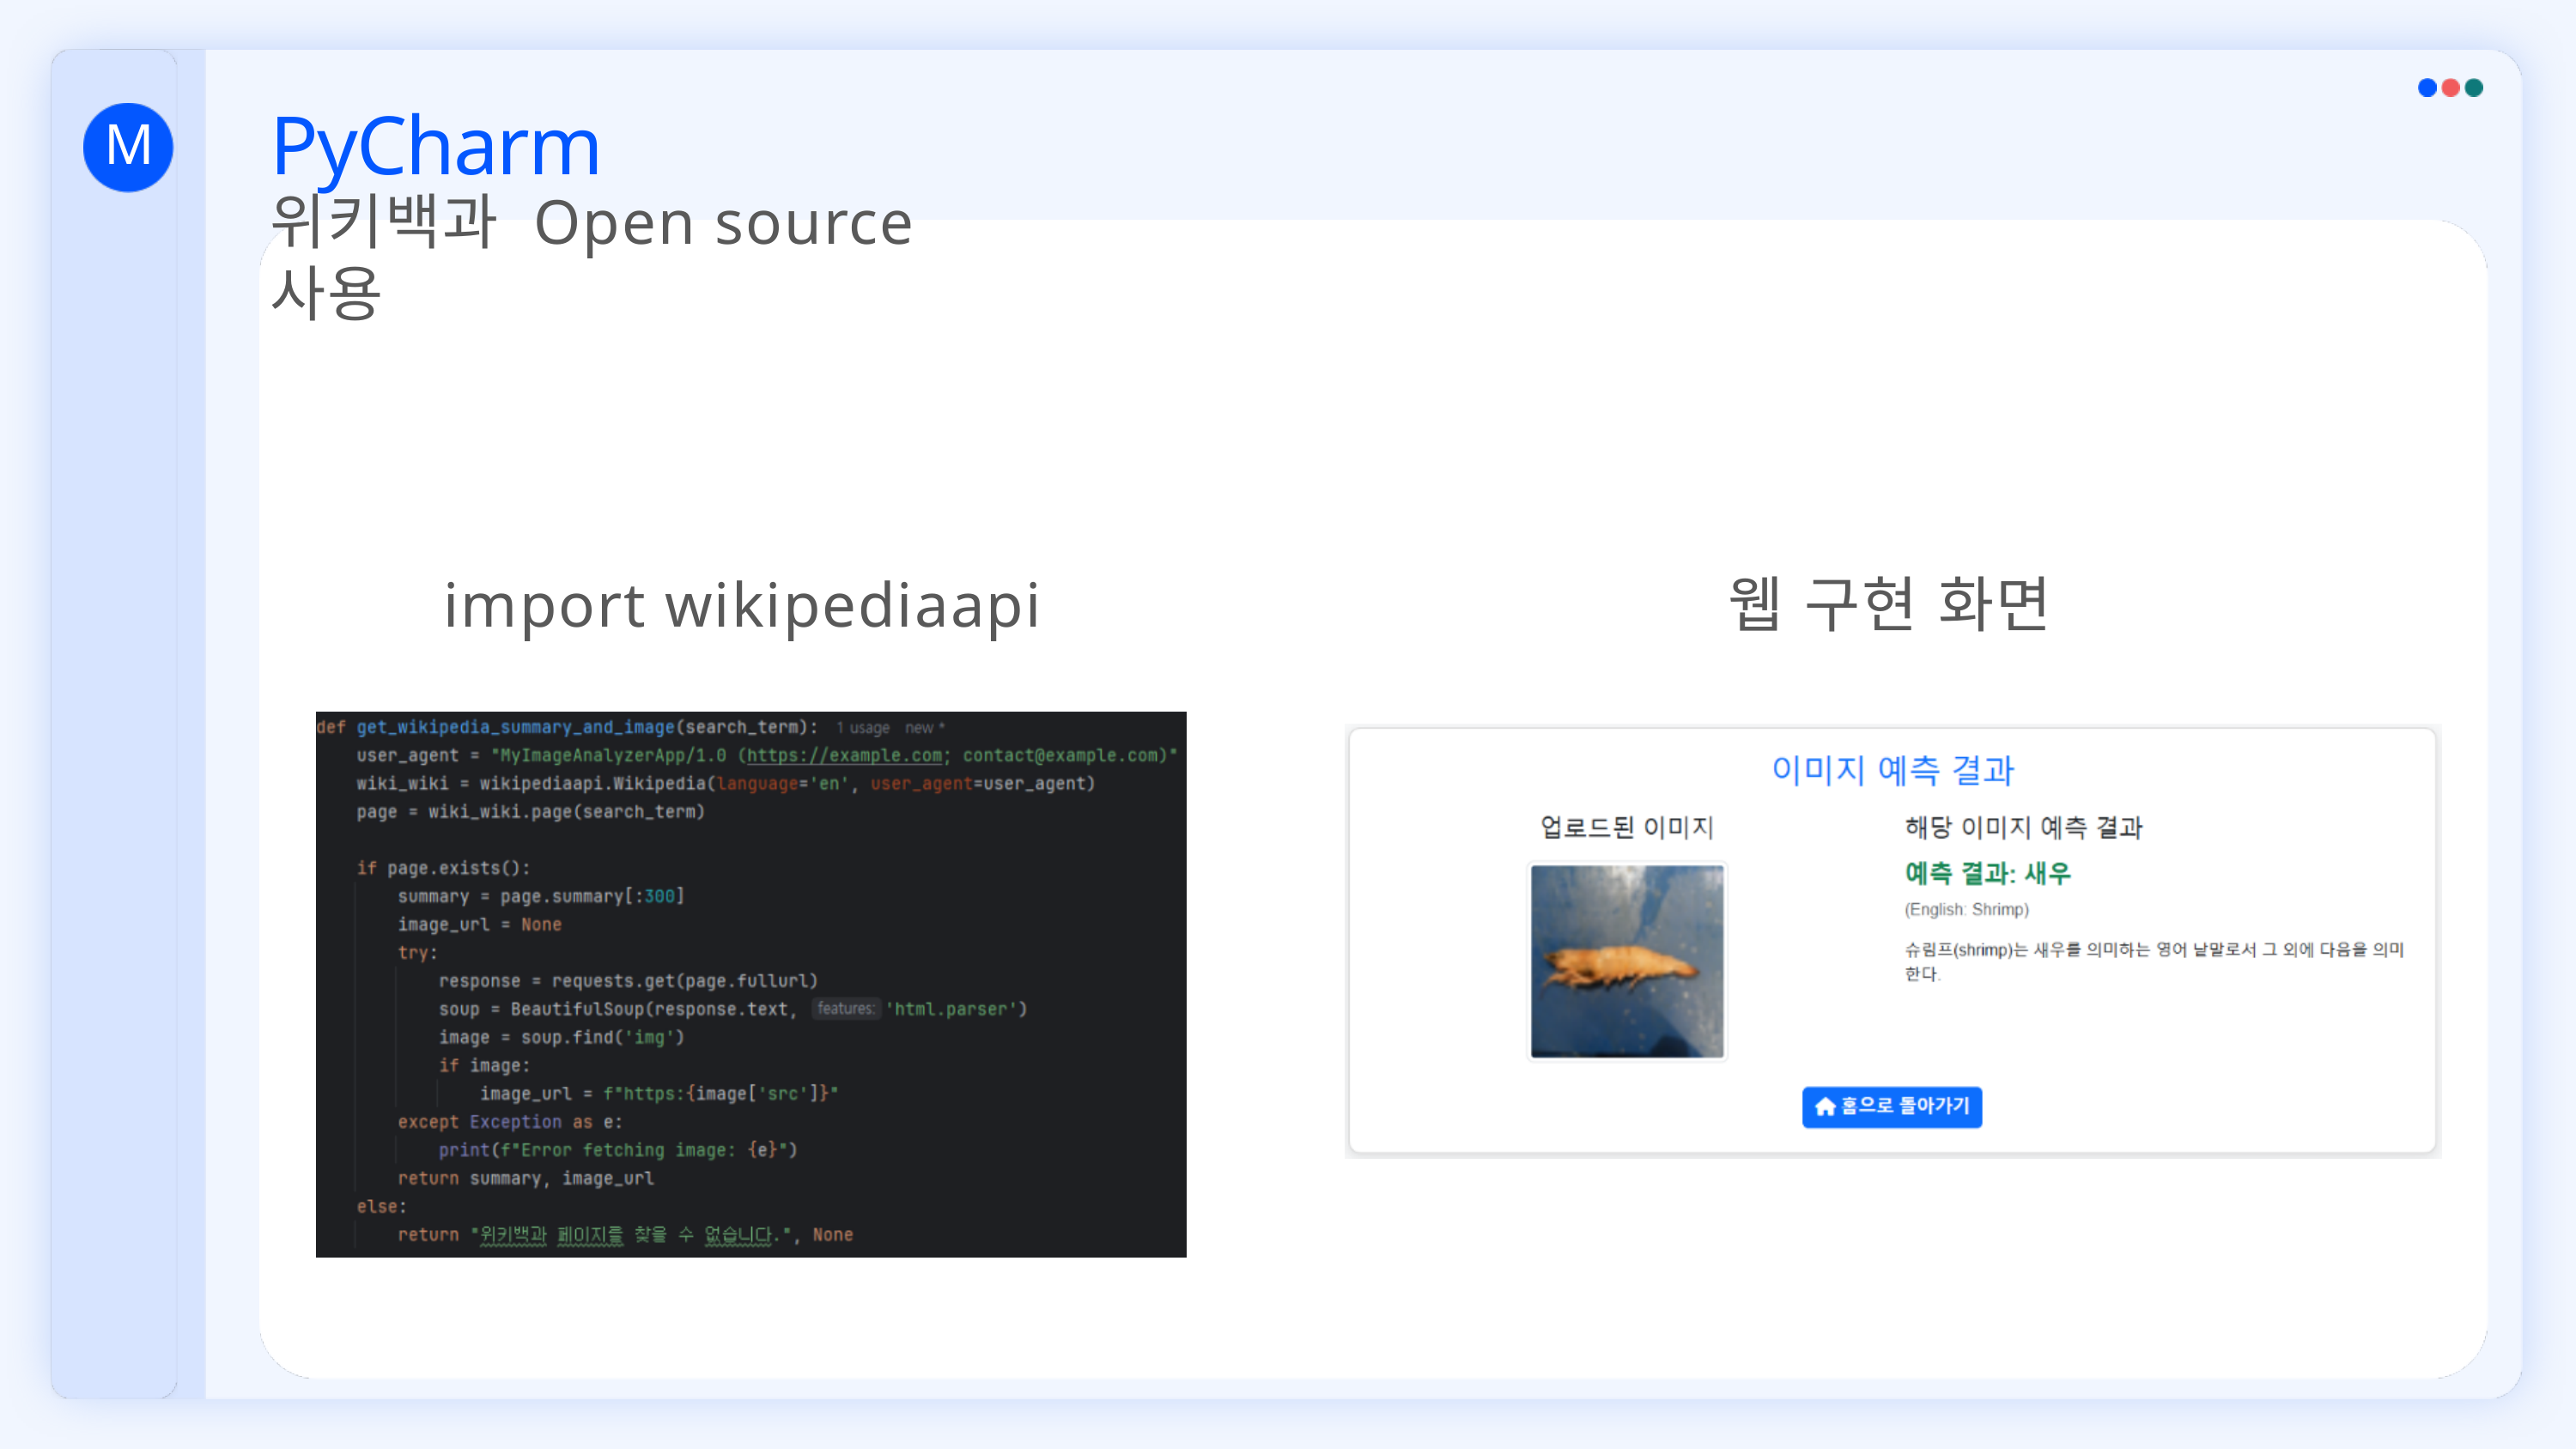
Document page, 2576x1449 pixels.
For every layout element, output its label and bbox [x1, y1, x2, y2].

picture [52, 50, 2523, 1399]
